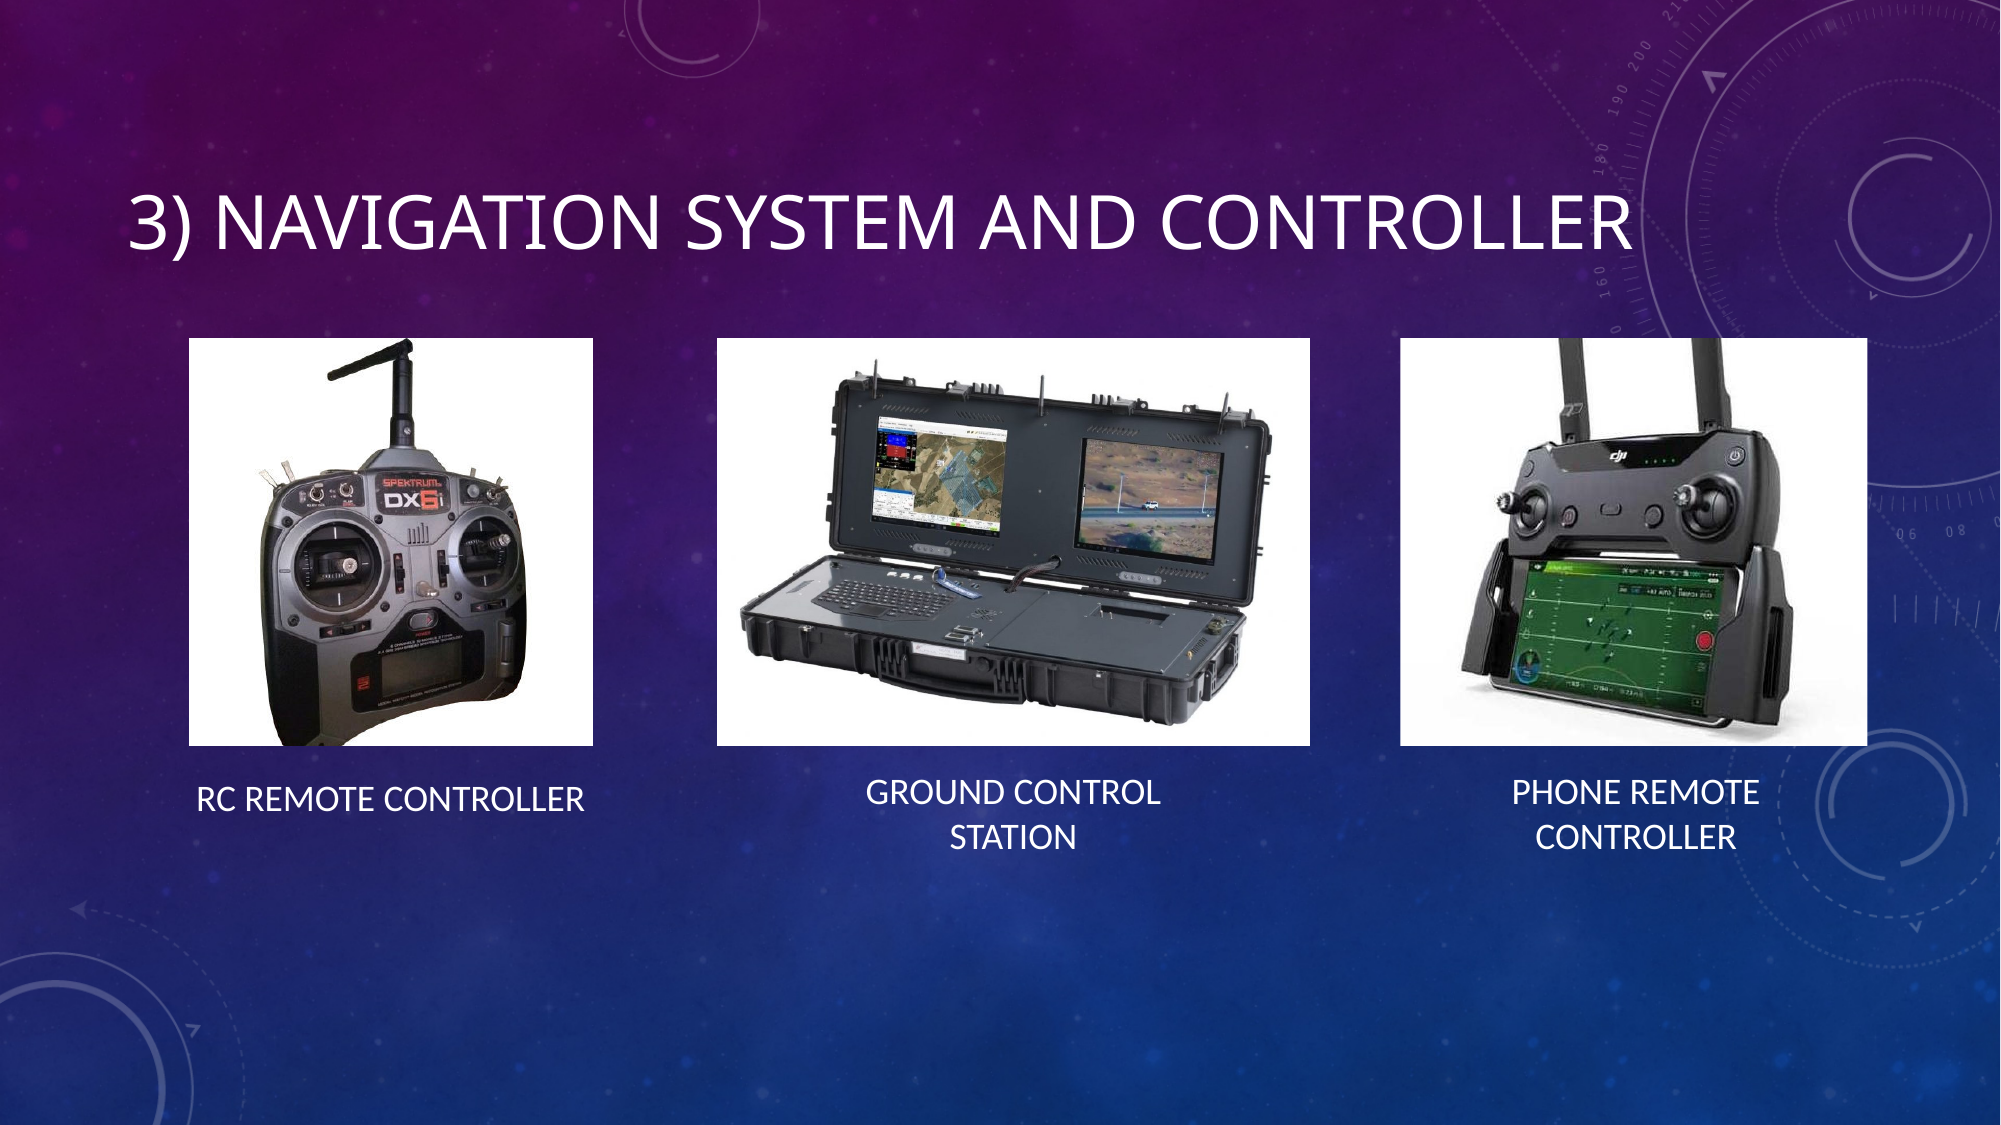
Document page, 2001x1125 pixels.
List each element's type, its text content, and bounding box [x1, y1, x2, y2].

text_box RC REMOTE CONTROLLER [172, 745, 610, 849]
title 3) Navigation system and controller [112, 99, 1775, 339]
text_box PHONE REMOTE CONTROLLER [1417, 760, 1855, 864]
text_box GROUND CONTROL STATION [794, 760, 1233, 864]
picture [0, 0, 2001, 1125]
